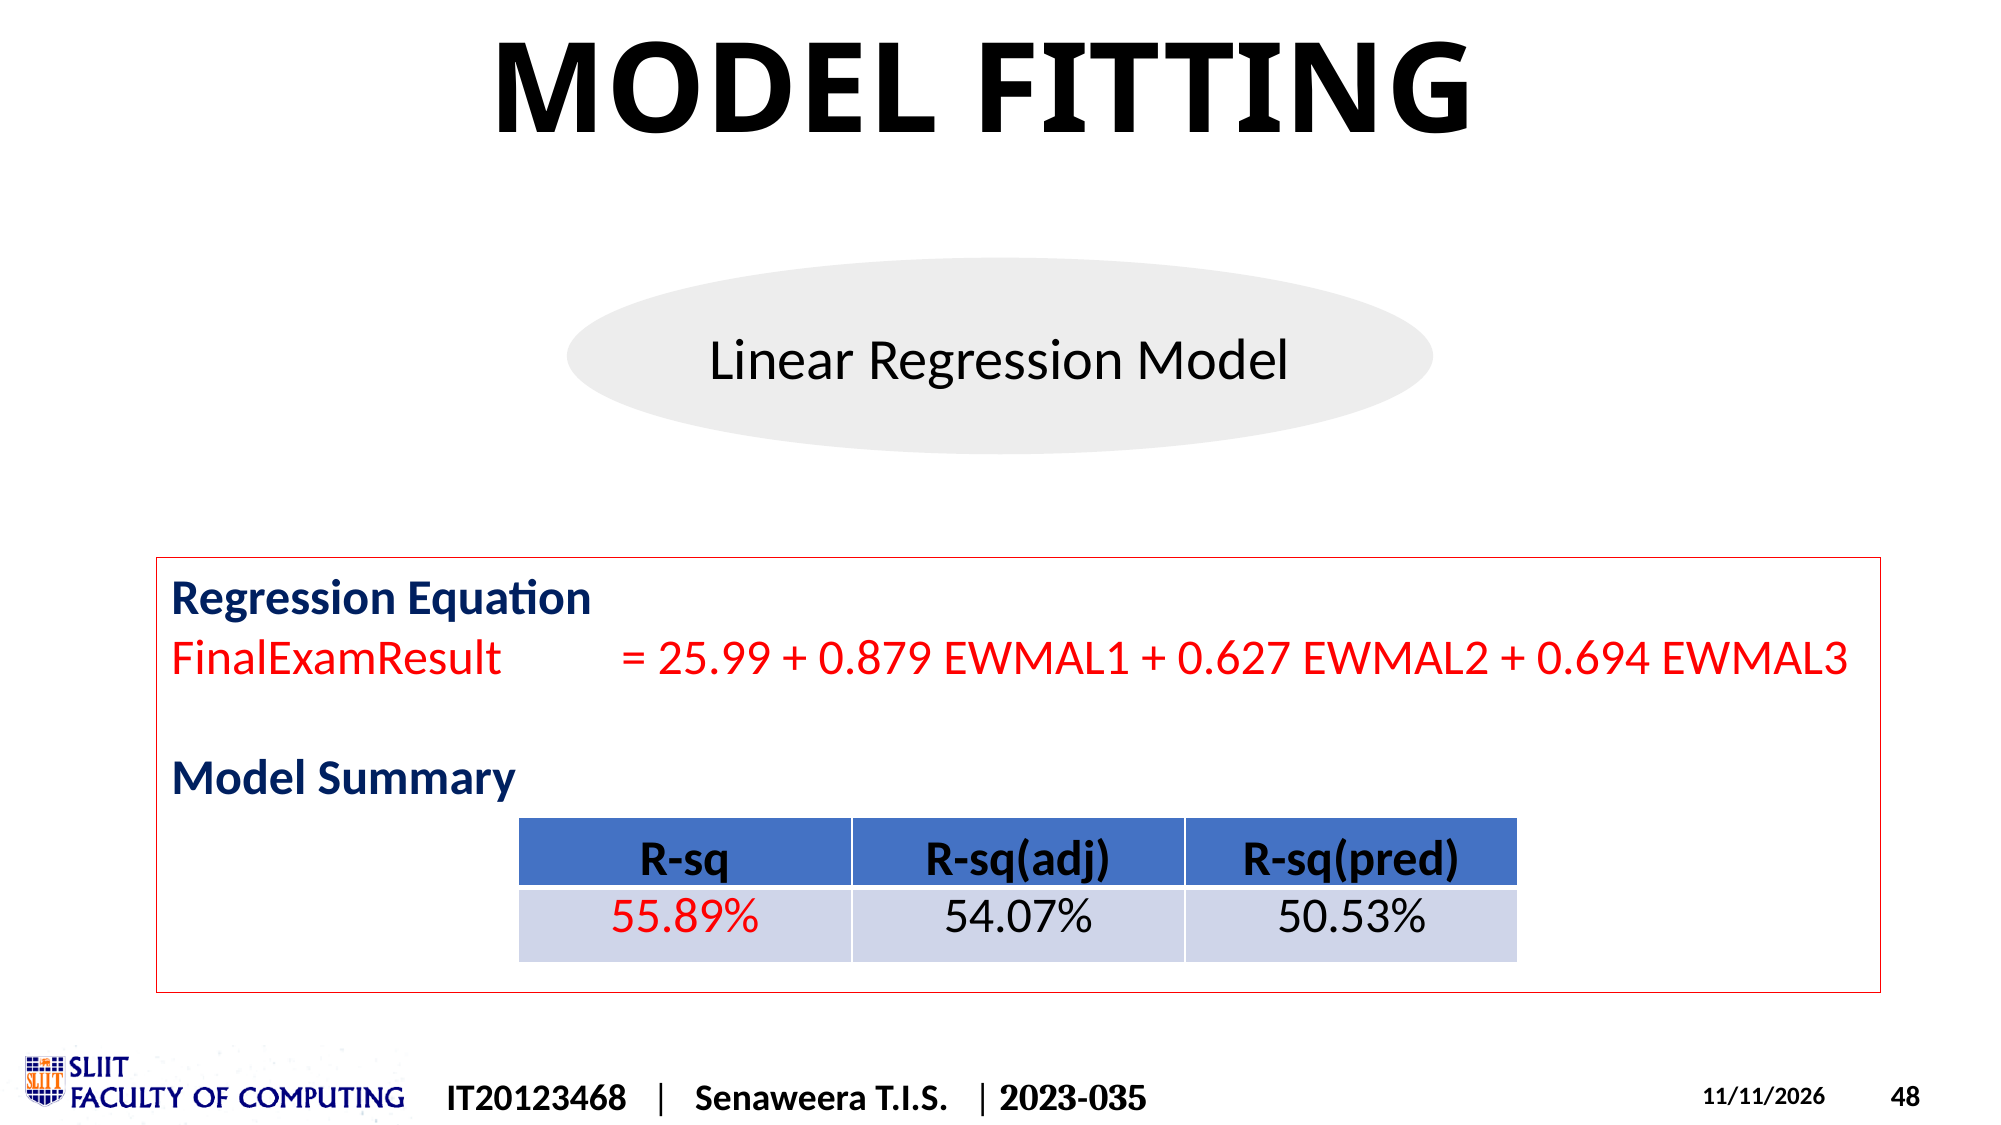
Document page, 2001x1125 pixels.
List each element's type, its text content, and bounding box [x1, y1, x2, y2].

table_header R-sq(pred) [1186, 818, 1517, 885]
picture [0, 1045, 413, 1125]
text_box MODEL FITTING [119, 17, 1847, 155]
table_cell 55.89%​ [519, 890, 851, 962]
text_box IT20123468 | Senaweera T.I.S. | 2023-035 [431, 1064, 1551, 1125]
table_cell 54.07%​ [853, 890, 1184, 962]
table_header R-sq(adj) [853, 818, 1184, 885]
text_box Regression Equation FinalExamResult = 25.99 + 0.879 EWMAL1 + 0.627 EWMAL2 + 0.694 EWMAL3 Model Summary [156, 557, 1881, 993]
table_cell 50.53%​ [1186, 890, 1517, 962]
text_box Linear Regression Model [565, 256, 1435, 456]
table_header R-sq [519, 818, 851, 885]
